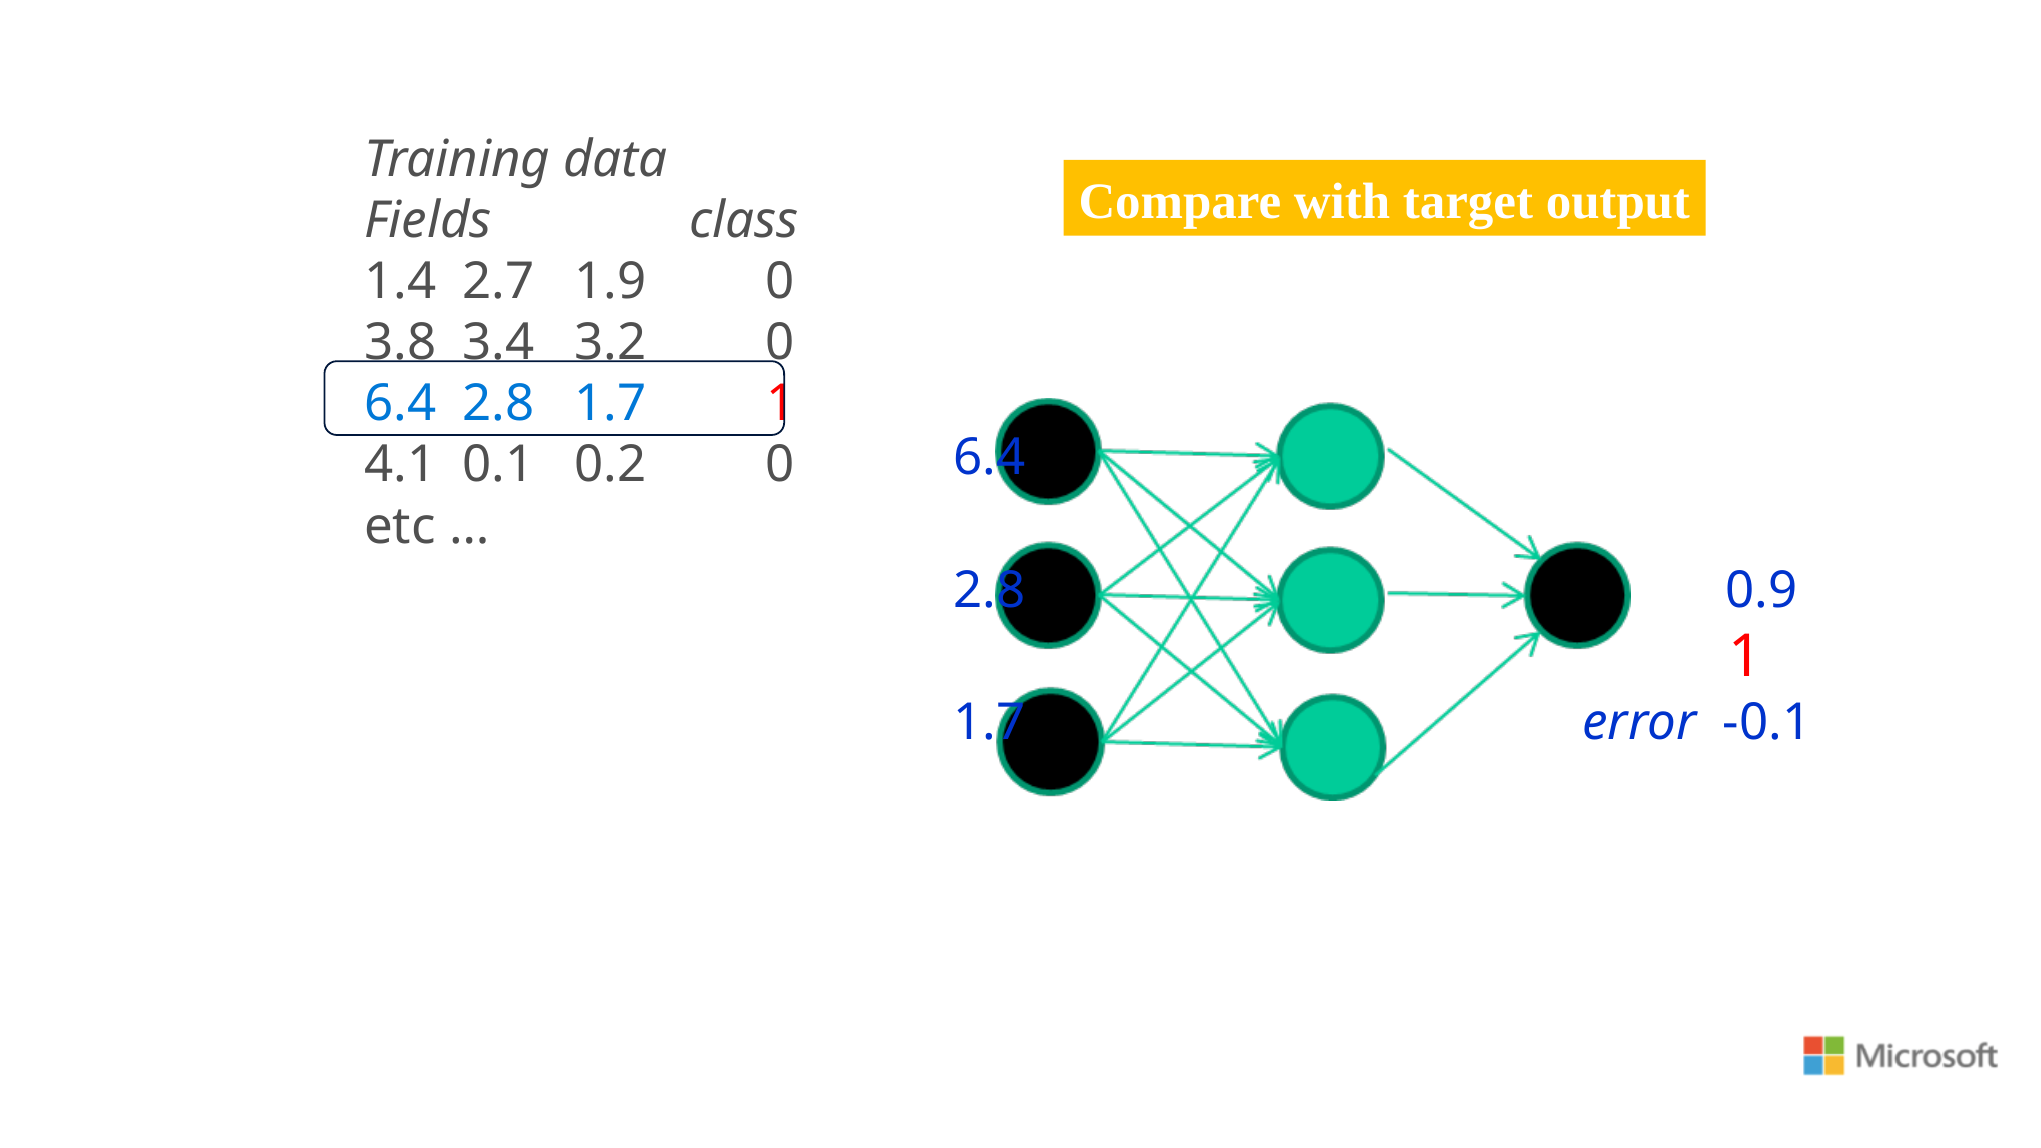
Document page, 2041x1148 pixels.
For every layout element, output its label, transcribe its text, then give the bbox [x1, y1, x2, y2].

text_box Compare with target output [1063, 159, 1706, 236]
picture [1778, 1009, 2014, 1090]
text_box 6.4 2.8 0.9 1 1.7 error -0.1 [938, 416, 995, 758]
text_box [323, 360, 786, 436]
picture [995, 398, 1631, 801]
text_box Training data Fields class 1.4 2.7 1.9 0 3.8 3.4 3.2 0 6.4 2.8 1.7 1 4.1 0.1 0.2 0 etc … [349, 117, 815, 561]
text_box 6.4 2.8 0.9 1 1.7 error -0.1 [1631, 416, 2041, 758]
